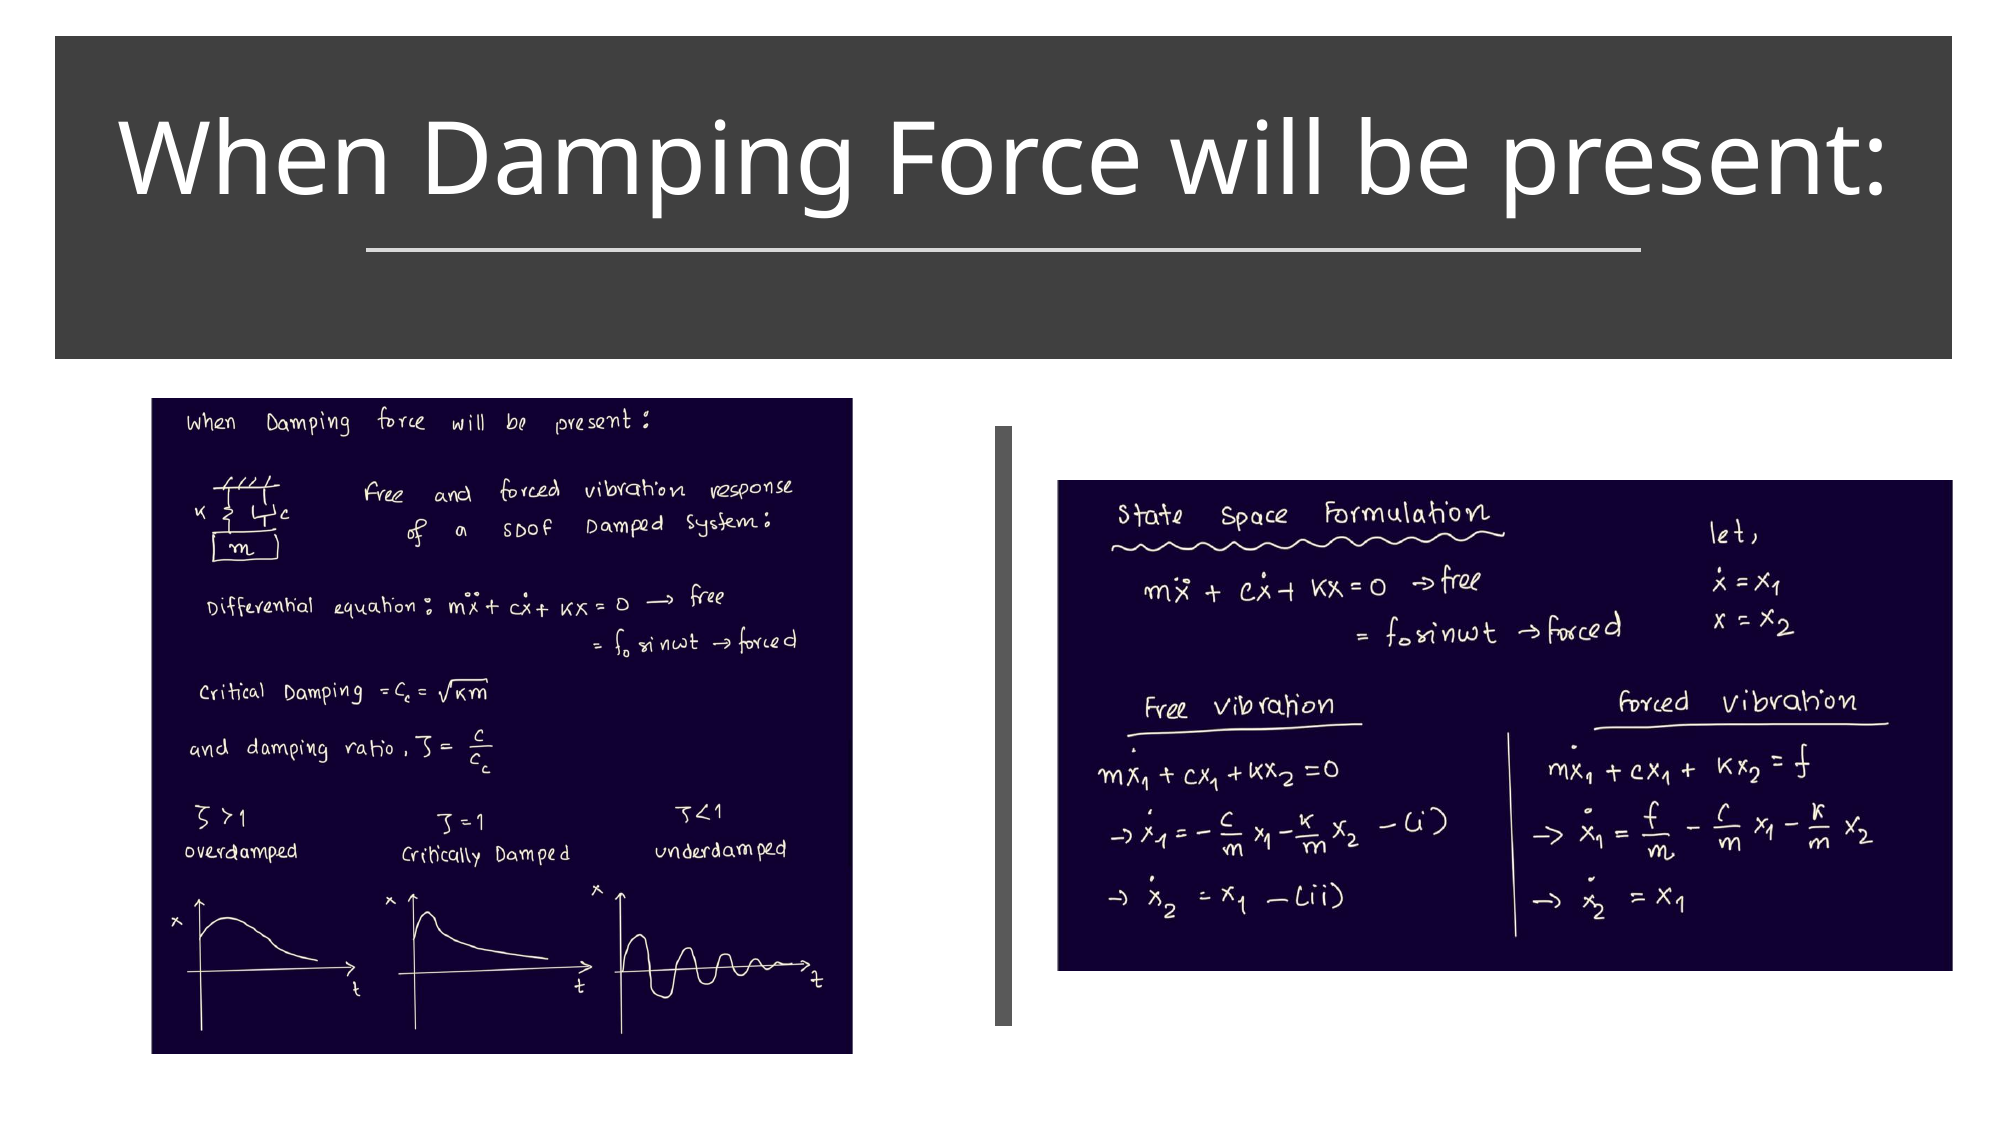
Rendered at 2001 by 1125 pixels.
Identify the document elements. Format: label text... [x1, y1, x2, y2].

title When Damping Force will be present: [89, 71, 1917, 224]
picture [1057, 480, 1953, 971]
picture [151, 398, 853, 1054]
text_box [64, 45, 1942, 350]
